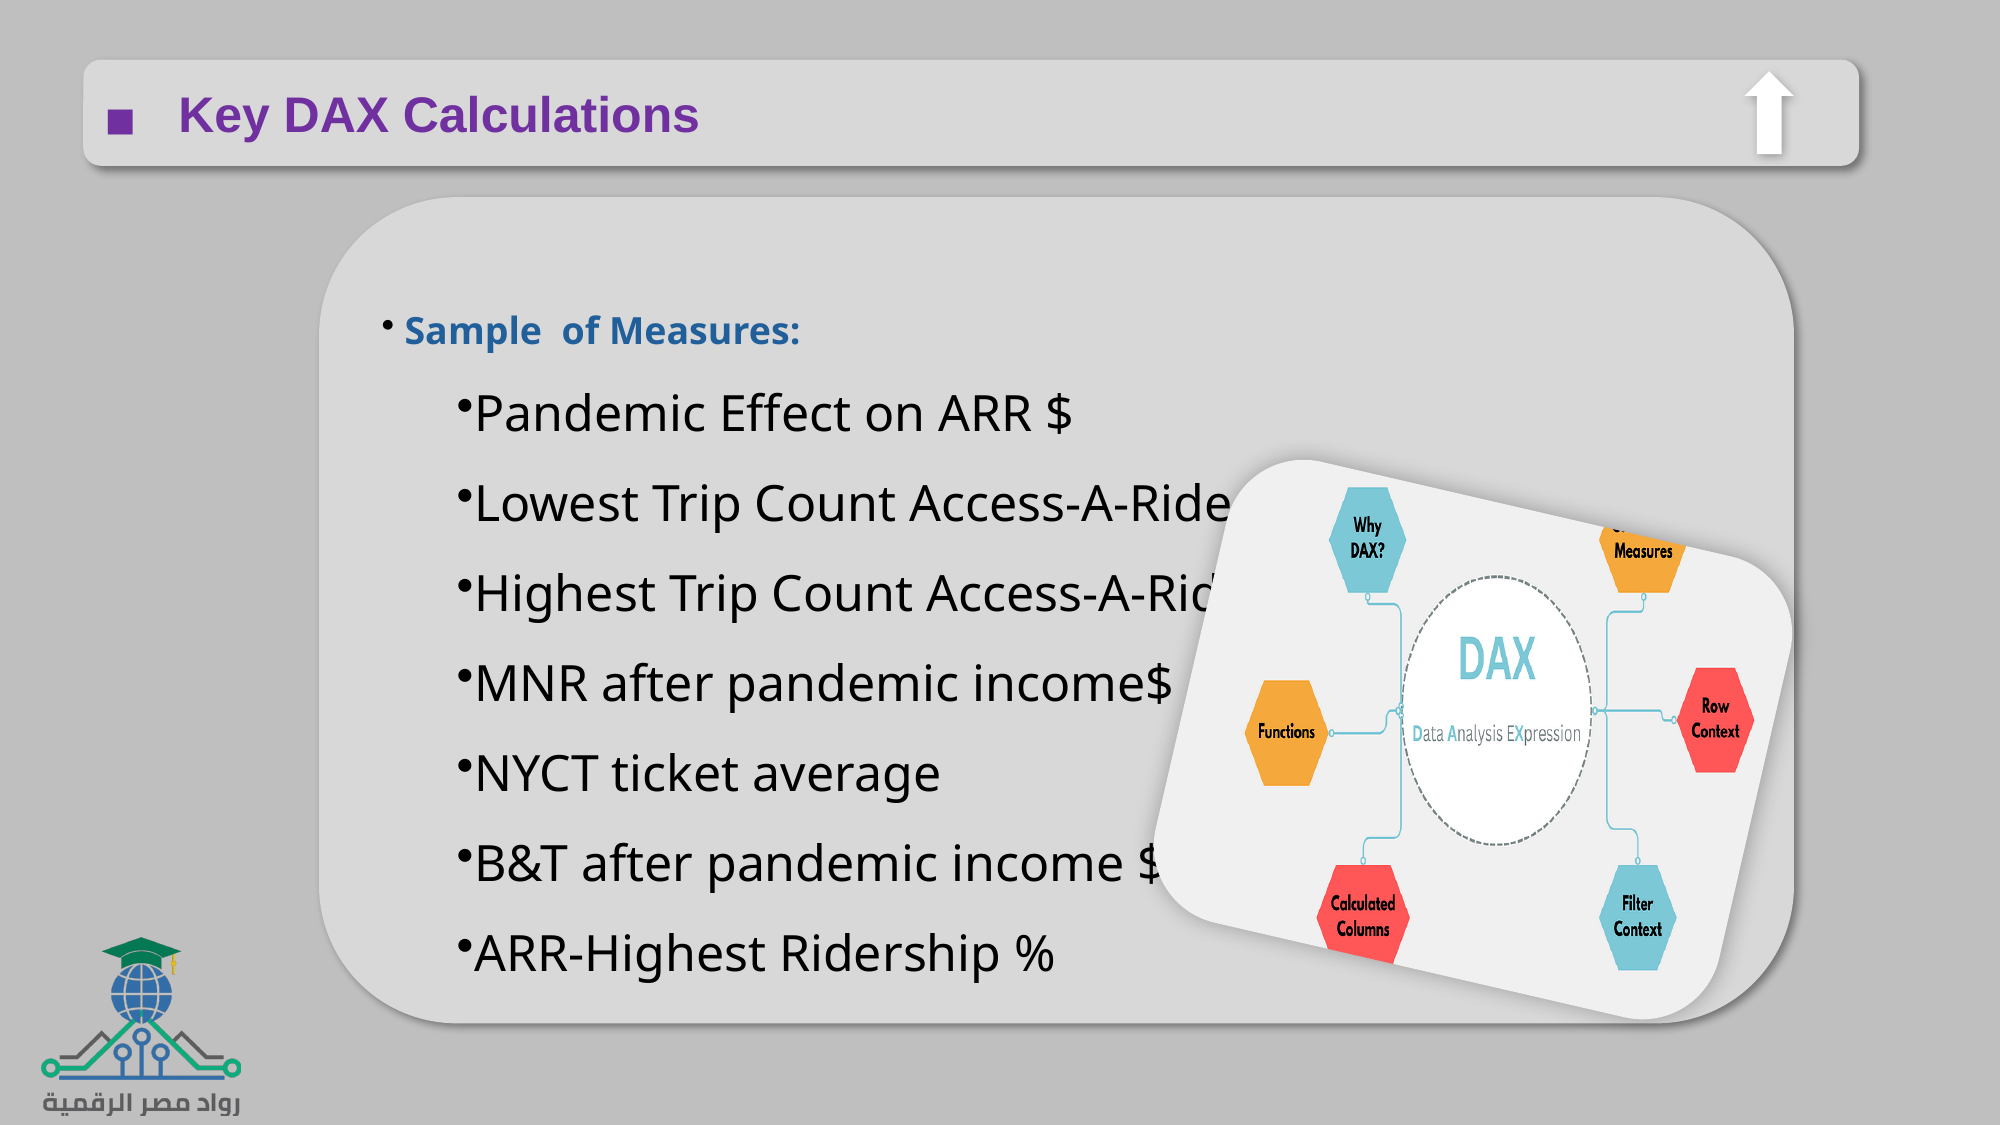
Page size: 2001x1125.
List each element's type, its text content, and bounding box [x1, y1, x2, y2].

text_box Key DAX Calculations [83, 59, 1860, 166]
text_box [1744, 71, 1794, 155]
text_box Sample of Measures: Pandemic Effect on ARR $ Lowest Trip Count Access-A-Ride Highest Trip Count Access-A-Ride MNR after pandemic income$ NYCT ticket average B&T after pandemic income $ ARR-Highest Ridership % [366, 269, 1745, 977]
text_box [319, 197, 1794, 1024]
picture [40, 937, 241, 1117]
picture [1153, 459, 1793, 1020]
